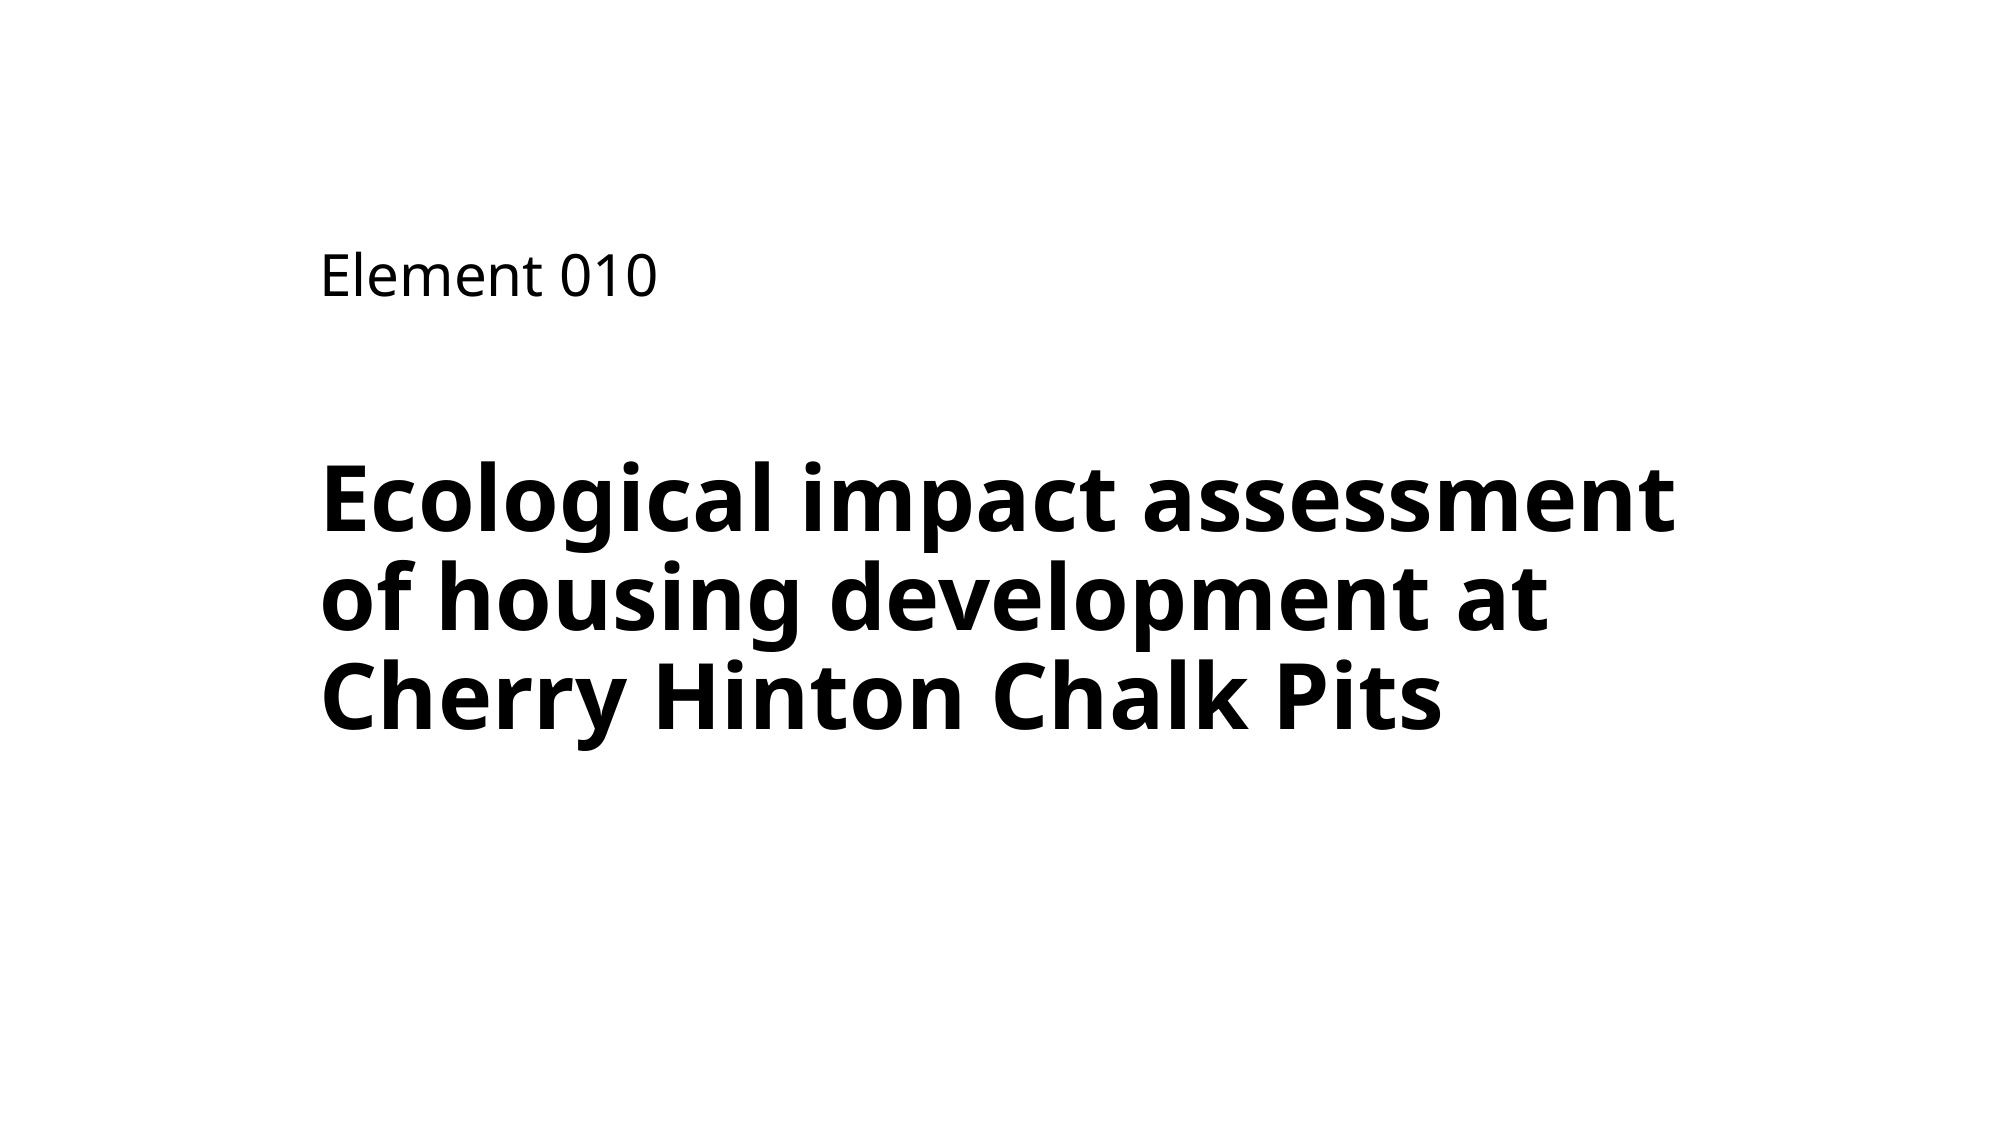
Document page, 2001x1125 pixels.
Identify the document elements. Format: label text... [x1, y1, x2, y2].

title Element 010 Ecological impact assessment of housing development at Cherry Hinton Chalk Pits [304, 546, 1701, 953]
